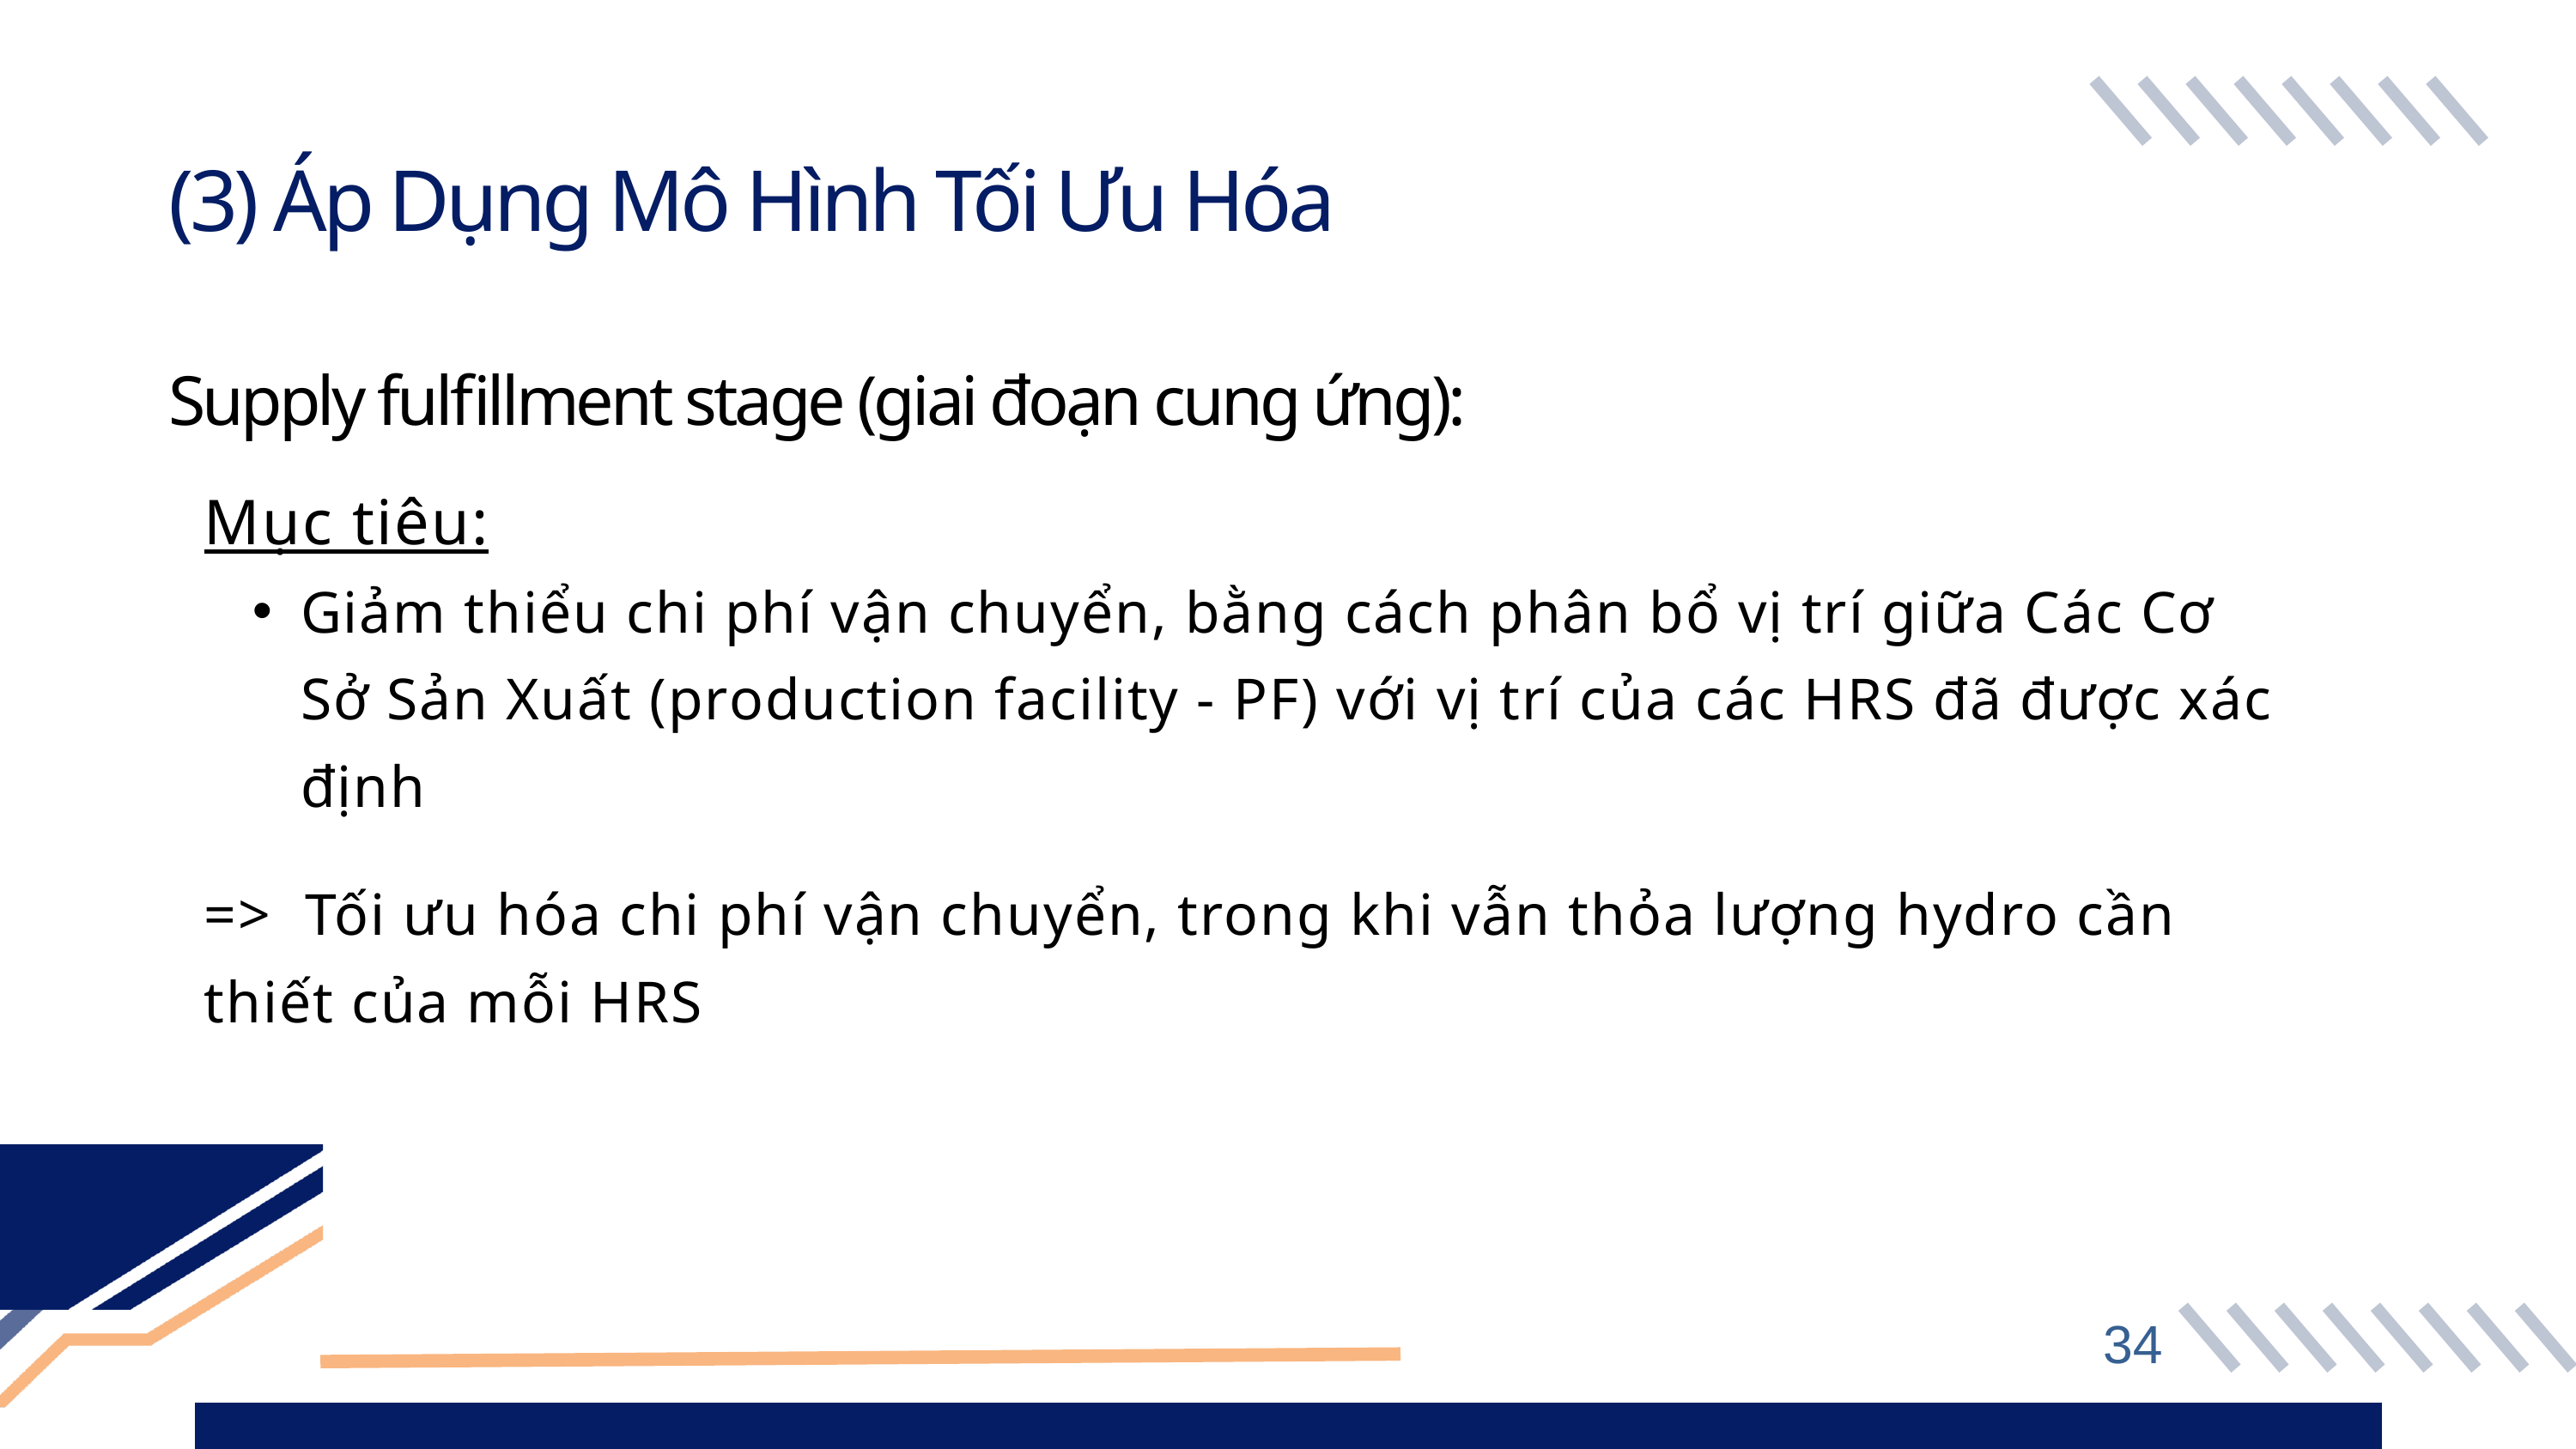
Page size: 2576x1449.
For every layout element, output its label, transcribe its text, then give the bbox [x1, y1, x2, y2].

text_box [0, 1144, 324, 1449]
text_box Supply fulfillment stage (giai đoạn cung ứng): [168, 296, 1859, 440]
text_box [2090, 76, 2488, 145]
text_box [2178, 1303, 2576, 1373]
text_box 34 [2090, 1303, 2176, 1381]
text_box Mục tiêu: Giảm thiểu chi phí vận chuyển, bằng cách phân bổ vị trí giữa Các Cơ Sở Sản Xuất (production facility - PF) với vị trí của các HRS đã được xác định => Tối ưu hóa chi phí vận chuyển, trong khi vẫn thỏa lượng hydro cần thiết của mỗi HRS [204, 442, 2289, 1034]
text_box (3) Áp Dụng Mô Hình Tối Ưu Hóa [168, 130, 2033, 249]
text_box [194, 1402, 2382, 1449]
